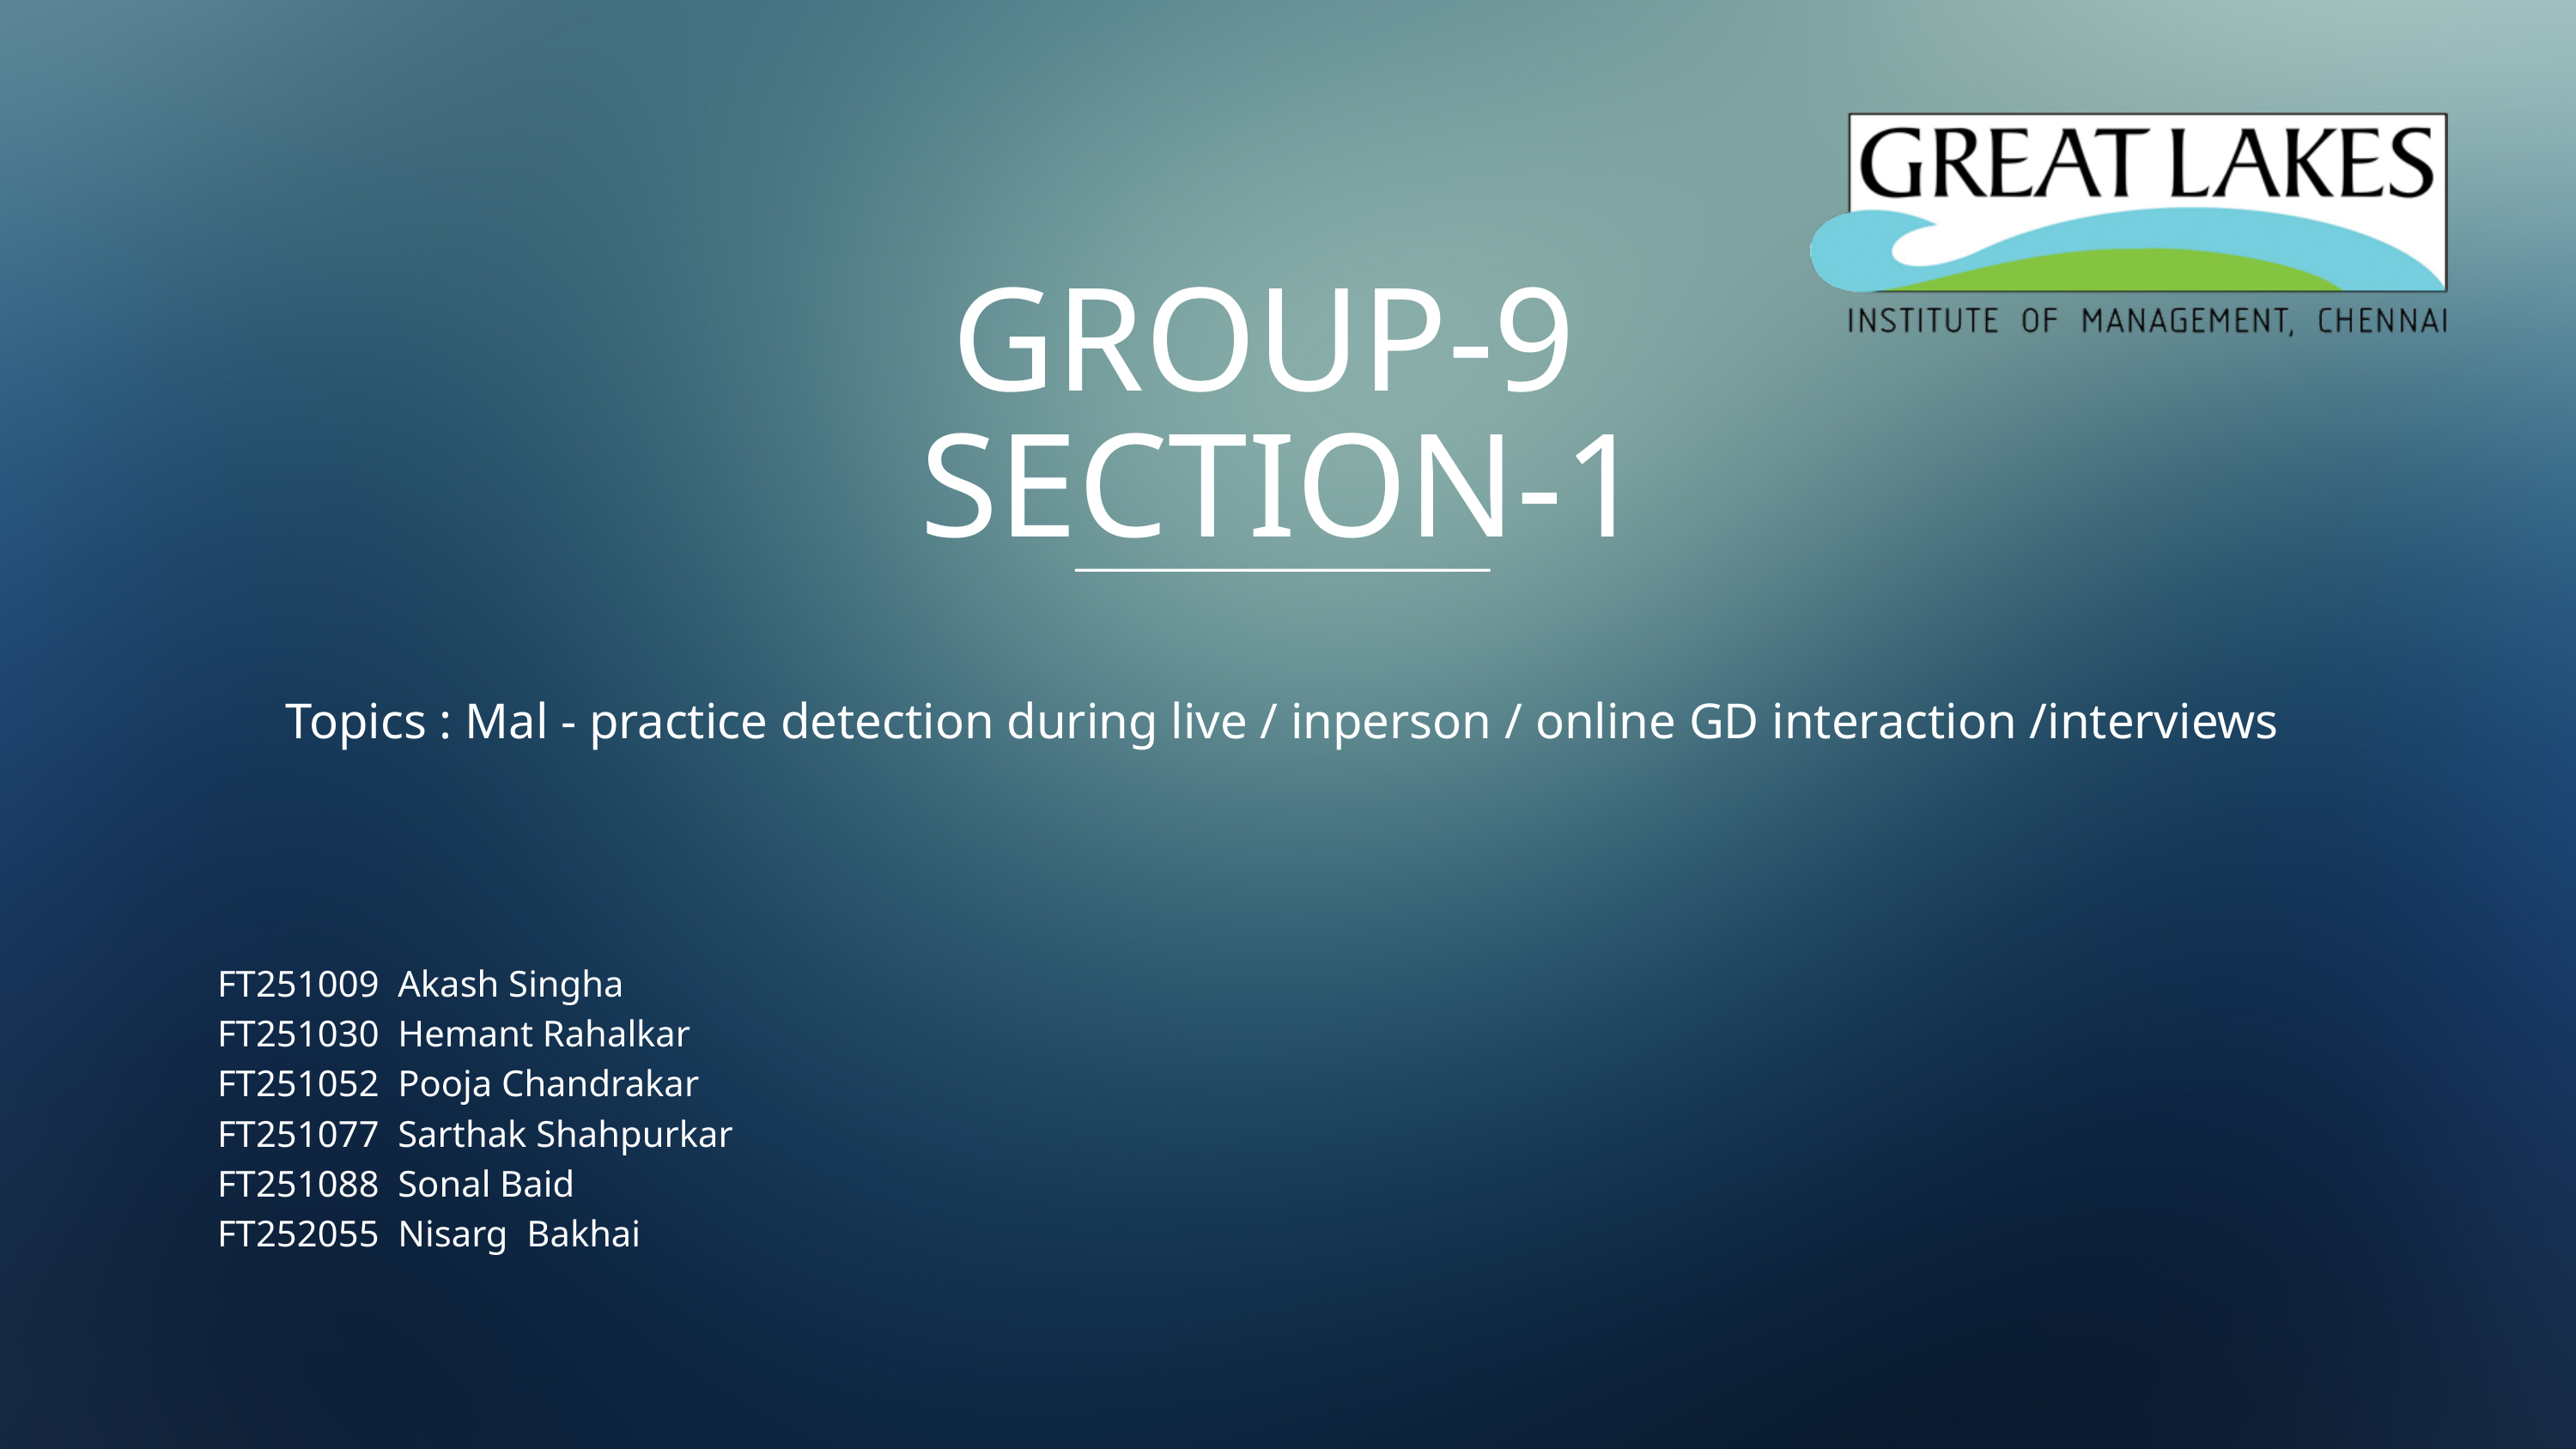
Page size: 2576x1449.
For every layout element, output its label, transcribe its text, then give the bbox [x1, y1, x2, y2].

text_box GROUP-9 SECTION-1 [274, 273, 2291, 566]
text_box FT251009 Akash Singha FT251030 Hemant Rahalkar FT251052 Pooja Chandrakar FT251077 Sarthak Shahpurkar FT251088 Sonal Baid FT252055 Nisarg Bakhai [217, 954, 744, 1254]
text_box [0, 0, 2576, 1449]
text_box Topics : Mal - practice detection during live / inperson / online GD interaction /interviews [217, 680, 2348, 749]
picture [1810, 112, 2448, 338]
